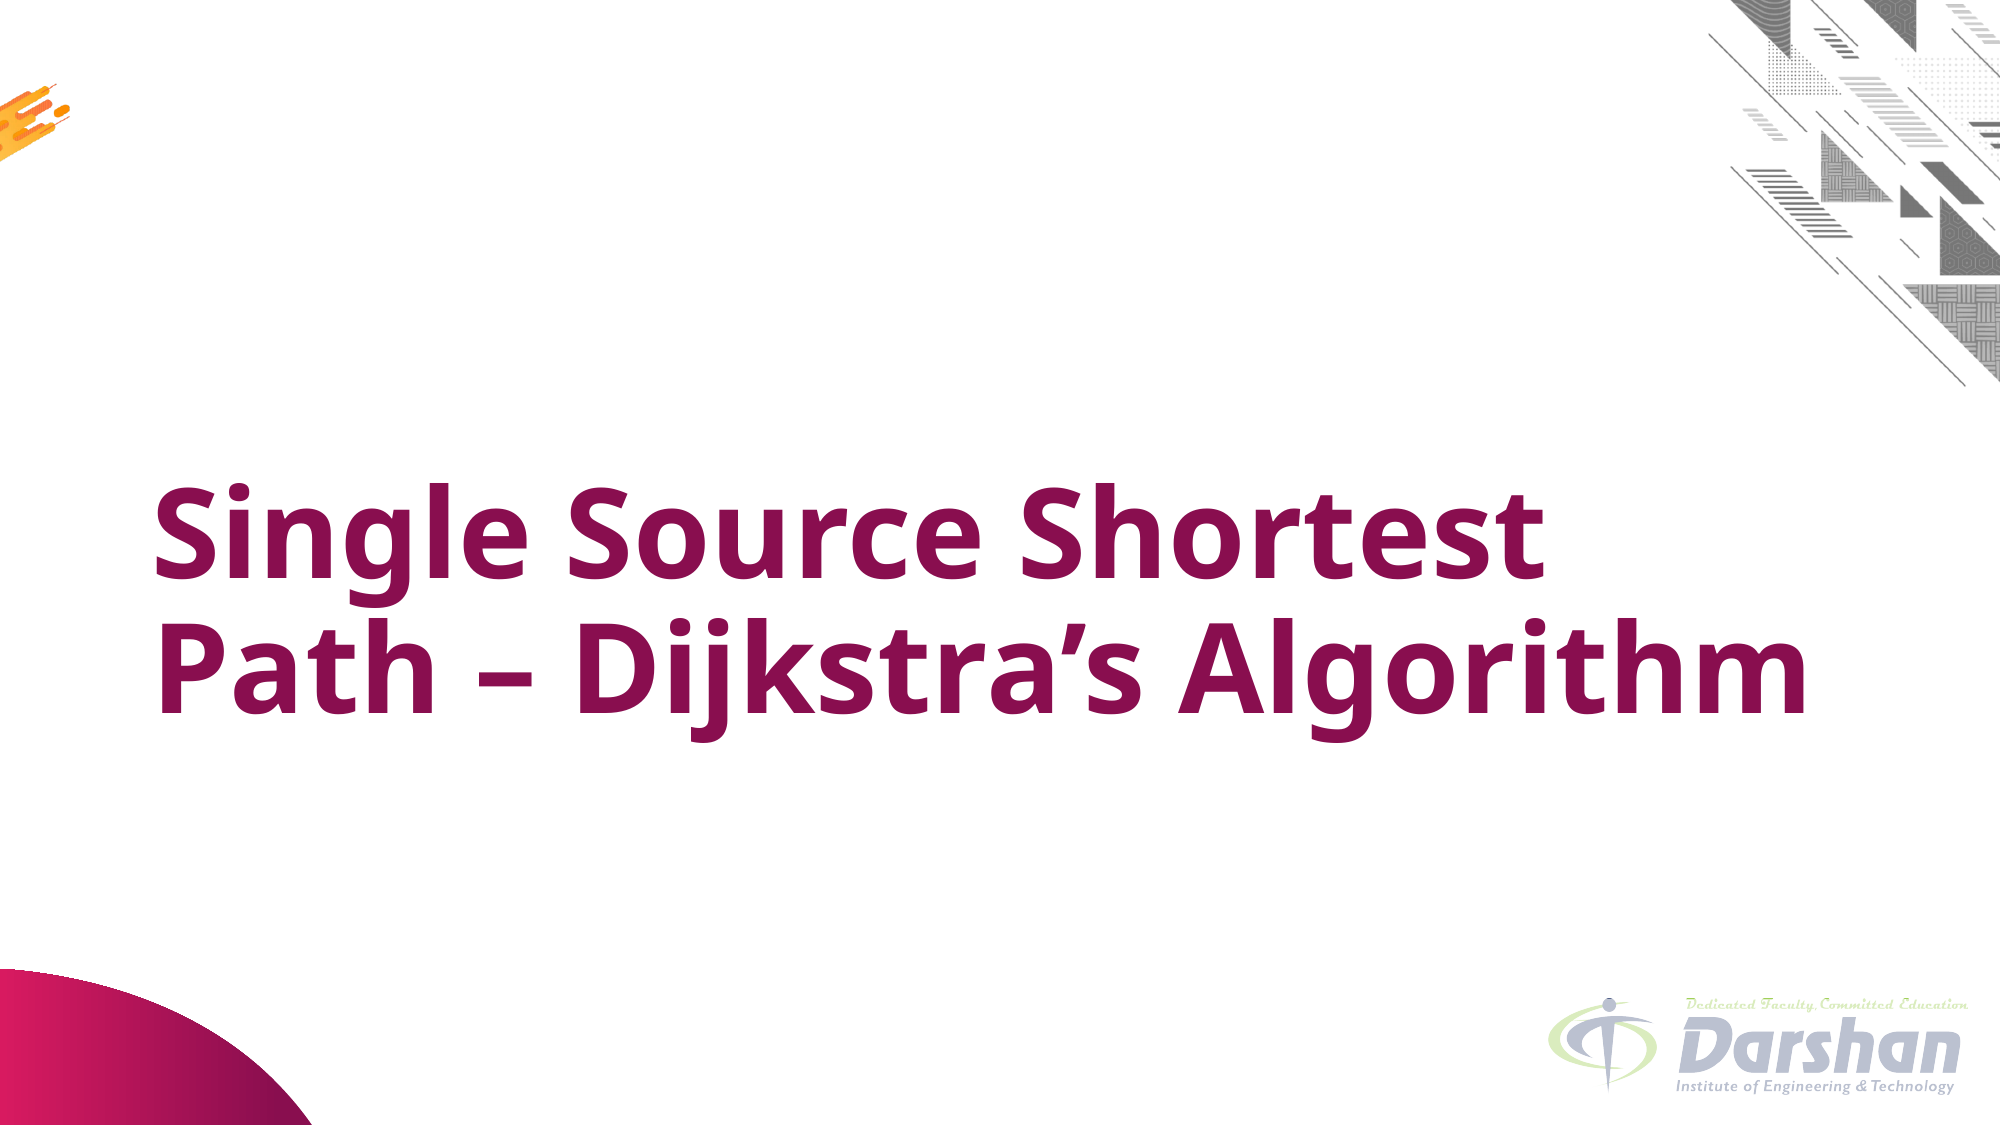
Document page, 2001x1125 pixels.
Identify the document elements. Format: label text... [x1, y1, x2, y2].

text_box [1548, 998, 1968, 1095]
picture [0, 65, 90, 193]
title Single Source Shortest Path – Dijkstra’s Algorithm [136, 280, 1862, 749]
